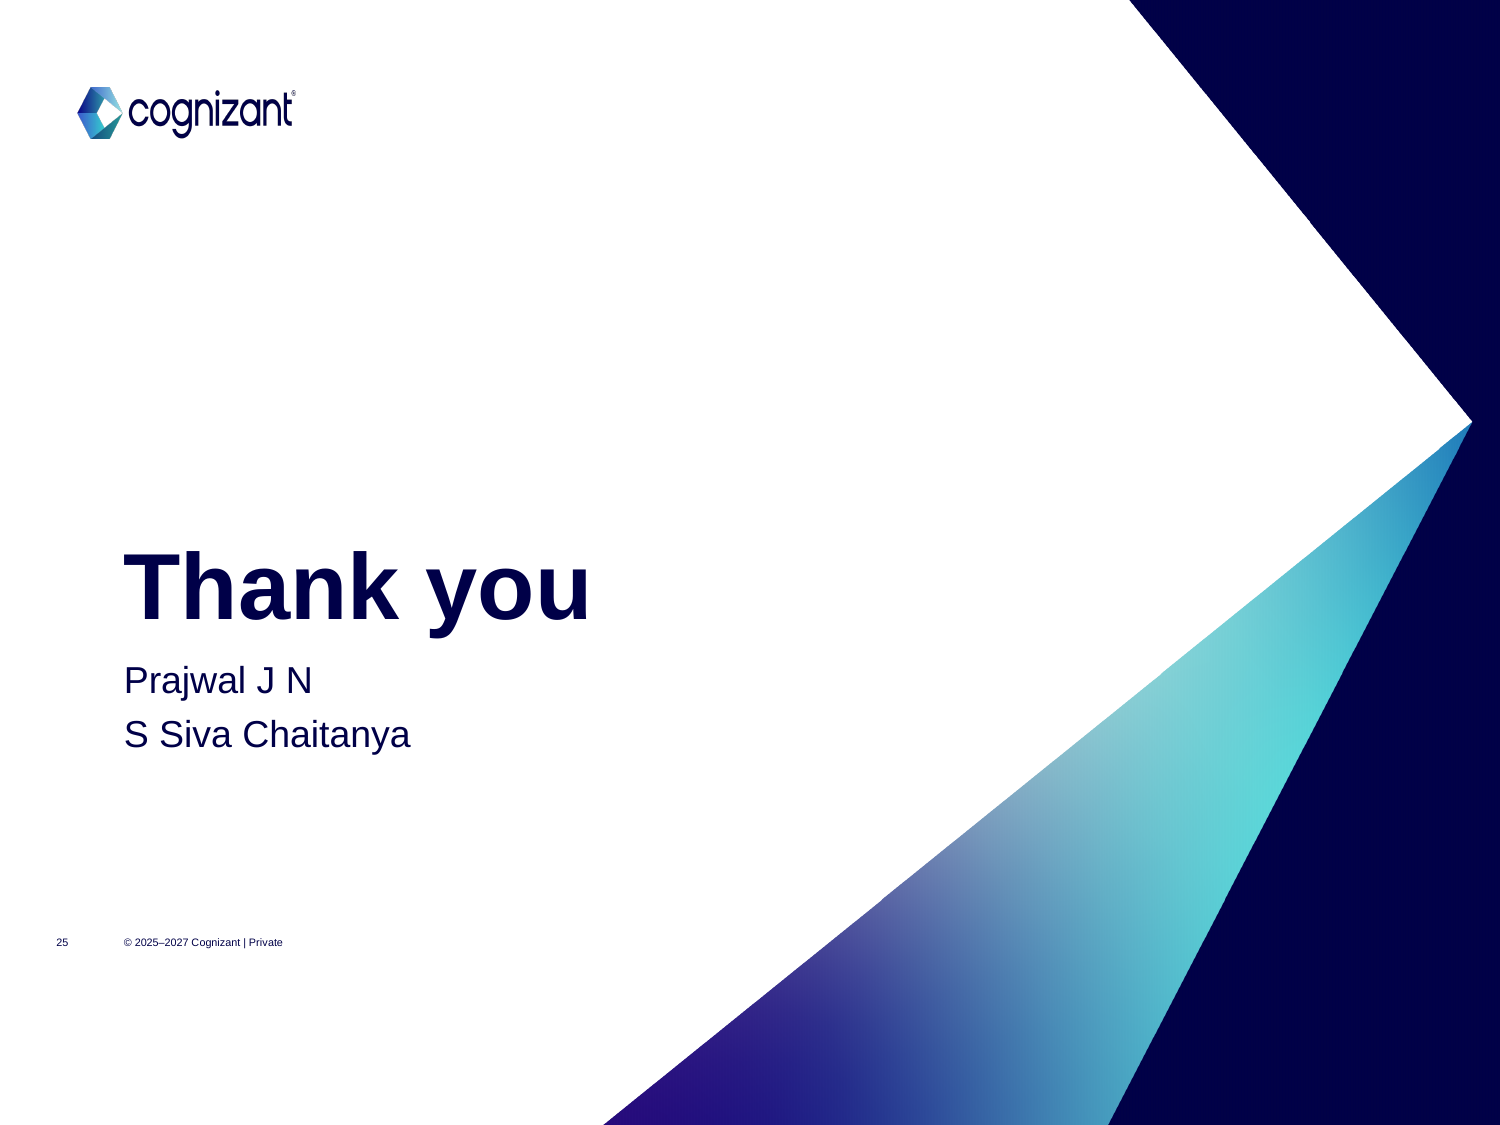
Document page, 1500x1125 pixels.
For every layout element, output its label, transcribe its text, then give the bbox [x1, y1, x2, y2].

picture [77, 87, 296, 139]
slide_number 25 [56, 928, 102, 957]
title Thank you [123, 546, 965, 638]
picture [603, 0, 1500, 1125]
footer © 2025–2027 Cognizant | Private [123, 928, 293, 957]
list Prajwal J N S Siva Chaitanya [123, 655, 965, 758]
